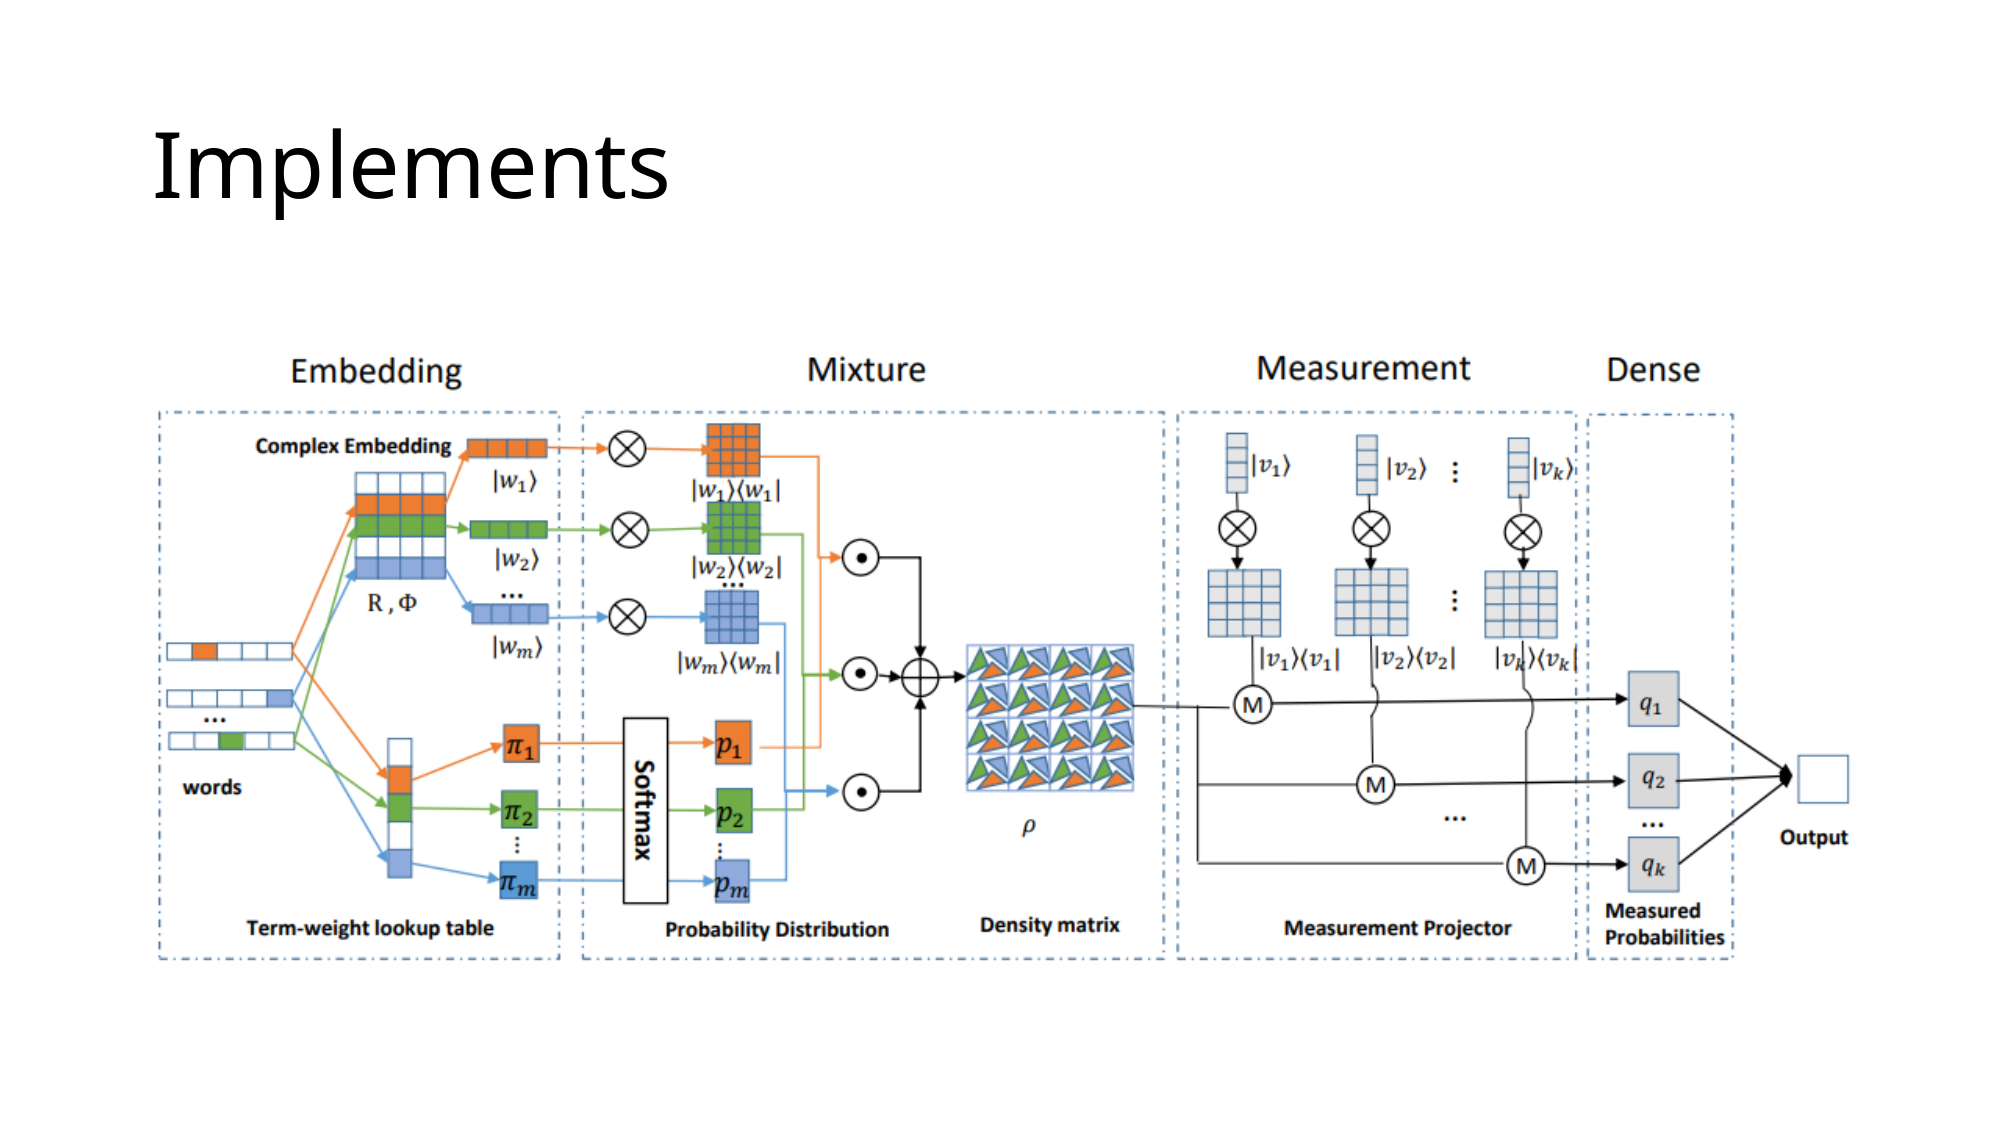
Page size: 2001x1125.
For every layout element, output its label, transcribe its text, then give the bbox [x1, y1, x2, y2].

title Implements [137, 59, 1863, 278]
picture [126, 350, 1874, 987]
